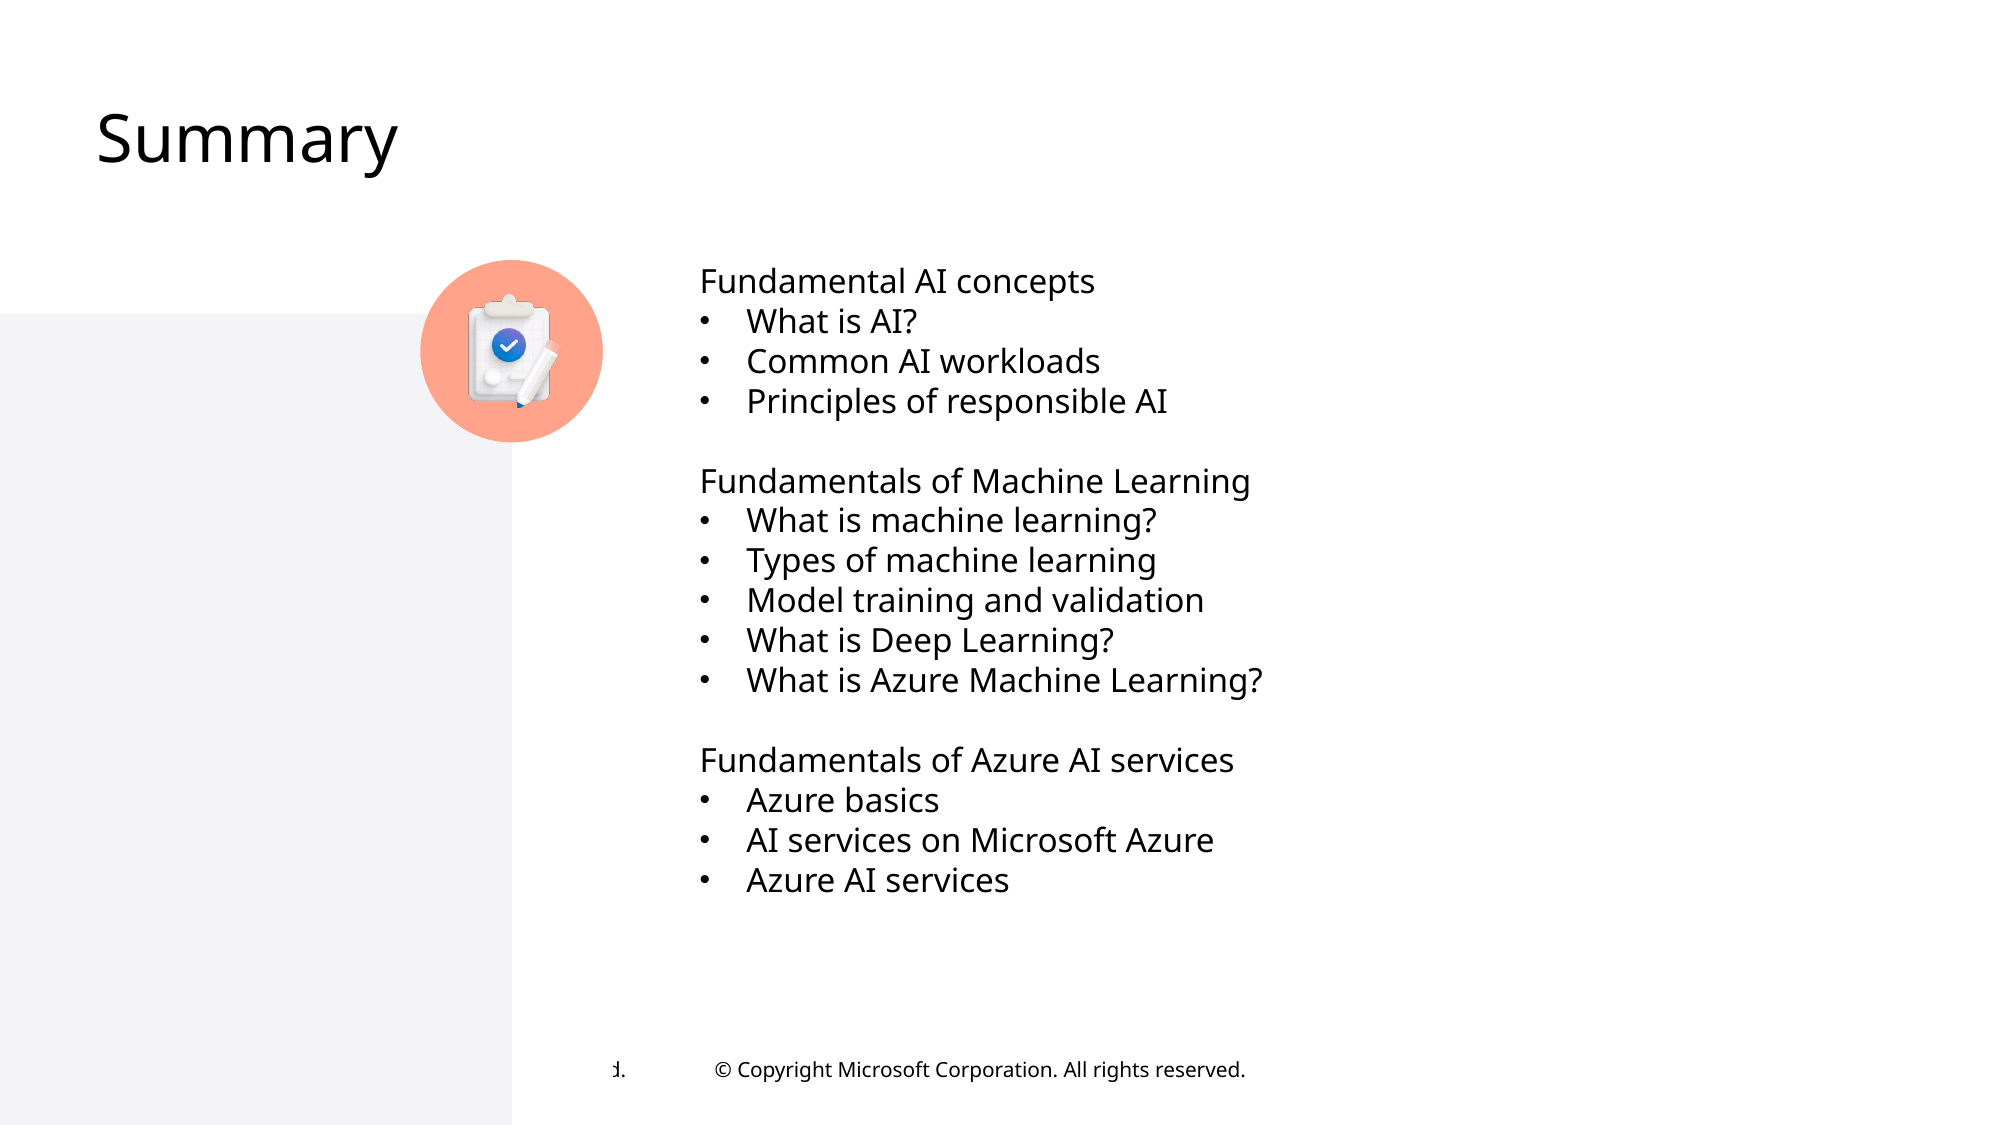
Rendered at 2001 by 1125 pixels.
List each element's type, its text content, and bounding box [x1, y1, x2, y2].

list Fundamental AI concepts What is AI? Common AI workloads Principles of responsible AI Fundamentals of Machine Learning What is machine learning? Types of machine learning Model training and validation What is Deep Learning? What is Azure Machine Learning? Fundamentals of Azure AI services Azure basics AI services on Microsoft Azure Azure AI services [699, 260, 1580, 1038]
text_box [420, 259, 603, 443]
title Summary [96, 96, 1903, 177]
